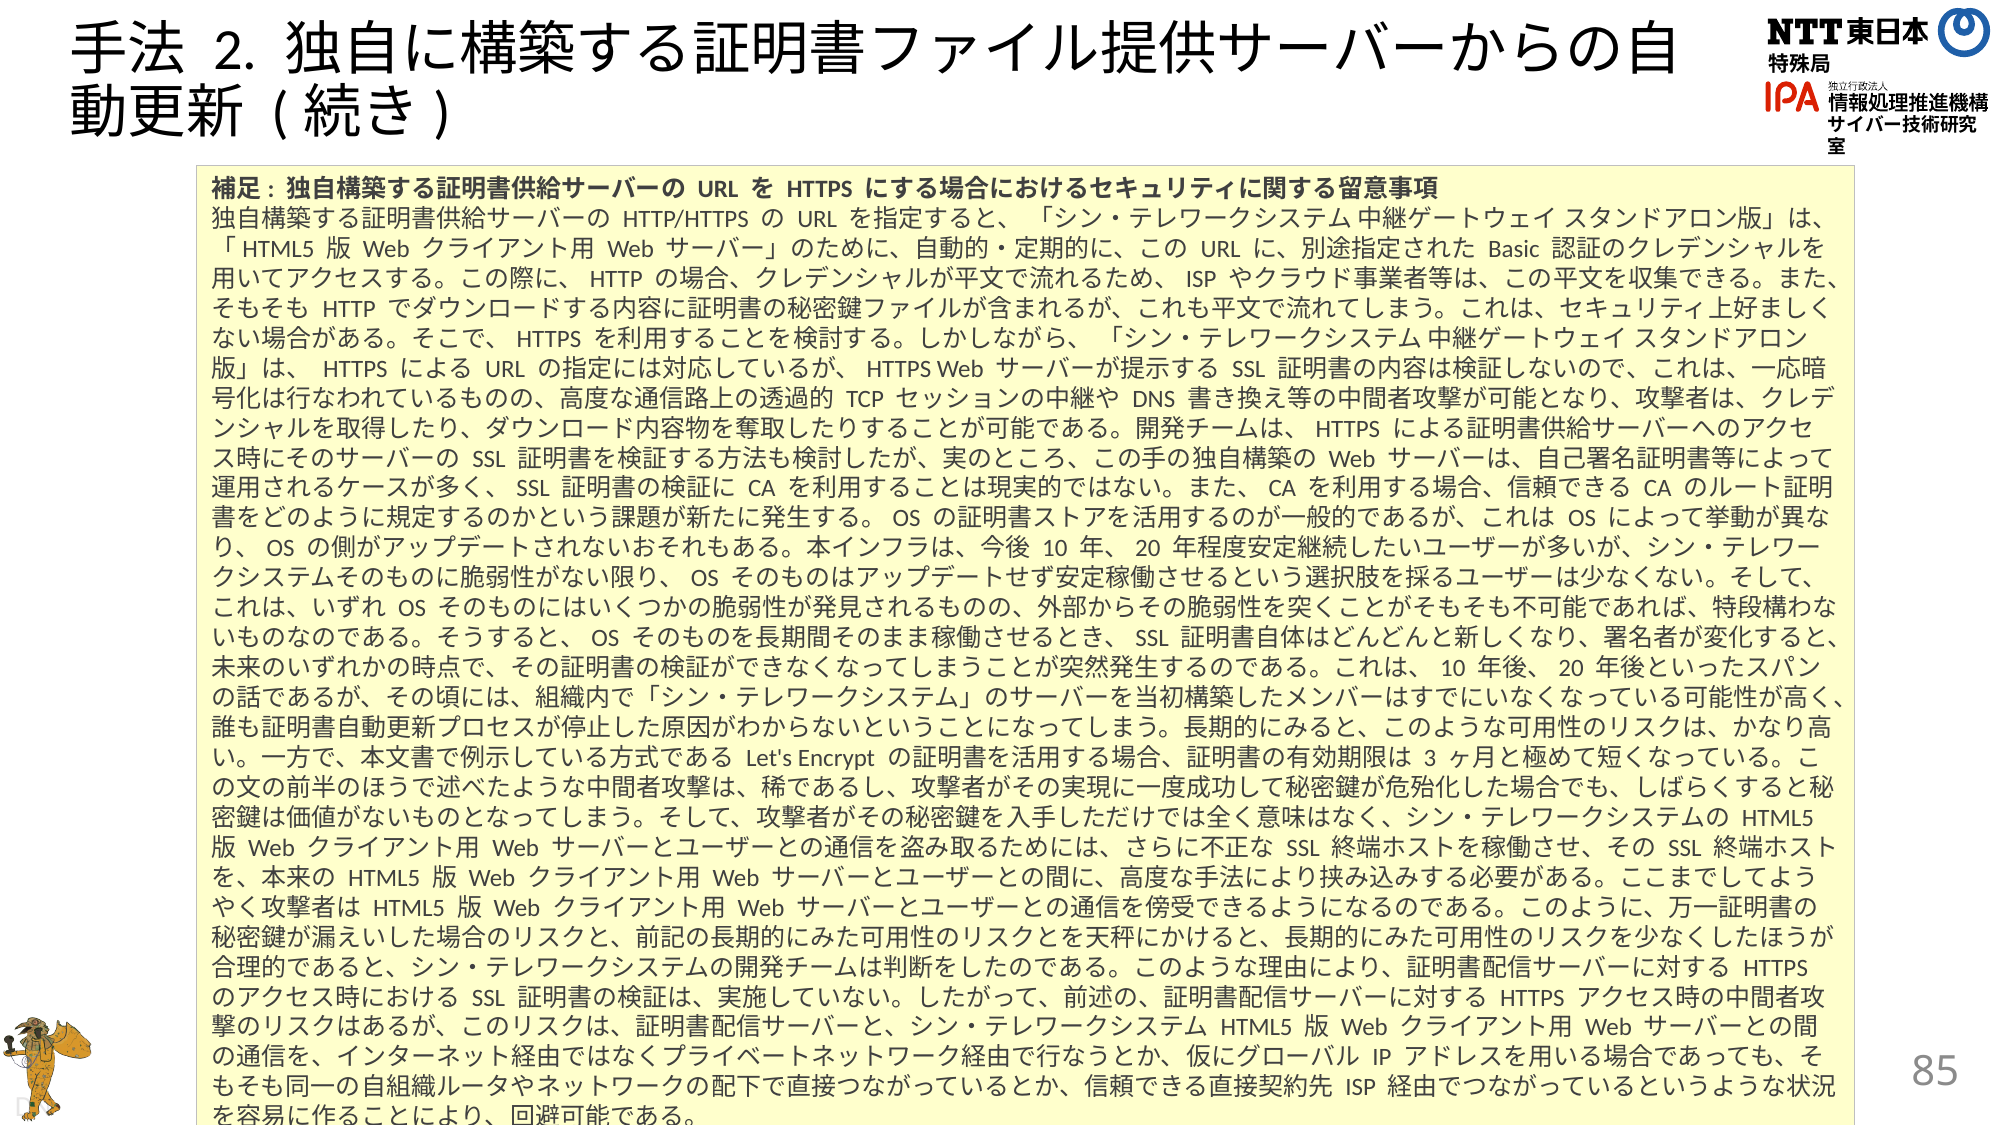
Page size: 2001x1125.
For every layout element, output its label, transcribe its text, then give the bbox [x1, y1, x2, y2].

title 手法 2. 独自に構築する証明書ファイル提供サーバーからの自動更新 (続き) [54, 61, 1703, 174]
slide_number 85 [1855, 1042, 1975, 1103]
text_box 補足: 独自構築する証明書供給サーバーの URL を HTTPS にする場合におけるセキュリティに関する留意事項 独自構築する証明書供給サーバーの HTTP/HTTPS の URL を指定すると、 「シン・テレワークシステム 中継ゲートウェイ スタンドアロン版」は、 「HTML5 版 Web クライアント用 Web サーバー」のために、自動的・定期的に、この URL に、別途指定された Basic 認証のクレデンシャルを用いてアクセスする。この際に、HTTP の場合、クレデンシャルが平文で流れるため、ISP やクラウド事業者等は、この平文を収集できる。また、そもそも HTTP でダウンロードする内容に証明書の秘密鍵ファイルが含まれるが、これも平文で流れてしまう。これは、セキュリティ上好ましくない場合がある。そこで、HTTPS を利用することを検討する。しかしながら、 「シン・テレワークシステム 中継ゲートウェイ スタンドアロン版」は、 HTTPS による URL の指定には対応しているが、HTTPS Web サーバーが提示する SSL 証明書の内容は検証しないので、これは、一応暗号化は行なわれているものの、高度な通信路上の透過的 TCP セッションの中継や DNS 書き換え等の中間者攻撃が可能となり、攻撃者は、クレデンシャルを取得したり、ダウンロード内容物を奪取したりすることが可能である。開発チームは、HTTPS による証明書供給サーバーへのアクセス時にそのサーバーの SSL 証明書を検証する方法も検討したが、実のところ、この手の独自構築の Web サーバーは、自己署名証明書等によって運用されるケースが多く、SSL 証明書の検証に CA を利用することは現実的ではない。また、CA を利用する場合、信頼できる CA のルート証明書をどのように規定するのかという課題が新たに発生する。OS の証明書ストアを活用するのが一般的であるが、これは OS によって挙動が異なり、OS の側がアップデートされないおそれもある。本インフラは、今後 10 年、20 年程度安定継続したいユーザーが多いが、シン・テレワークシステムそのものに脆弱性がない限り、OS そのものはアップデートせず安定稼働させるという選択肢を採るユーザーは少なくない。そして、これは、いずれ OS そのものにはいくつかの脆弱性が発見されるものの、外部からその脆弱性を突くことがそもそも不可能であれば、特段構わないものなのである。そうすると、OS そのものを長期間そのまま稼働させるとき、SSL 証明書自体はどんどんと新しくなり、署名者が変化すると、未来のいずれかの時点で、その証明書の検証ができなくなってしまうことが突然発生するのである。これは、10 年後、20 年後といったスパンの話であるが、その頃には、組織内で「シン・テレワークシステム」のサーバーを当初構築したメンバーはすでにいなくなっている可能性が高く、誰も証明書自動更新プロセスが停止した原因がわからないということになってしまう。長期的にみると、このような可用性のリスクは、かなり高い。一方で、本文書で例示している方式である Let's Encrypt の証明書を活用する場合、証明書の有効期限は 3 ヶ月と極めて短くなっている。この文の前半のほうで述べたような中間者攻撃は、稀であるし、攻撃者がその実現に一度成功して秘密鍵が危殆化した場合でも、しばらくすると秘密鍵は価値がないものとなってしまう。そして、攻撃者がその秘密鍵を入手しただけでは全く意味はなく、シン・テレワークシステムの HTML5 版 Web クライアント用 Web サーバーとユーザーとの通信を盗み取るためには、さらに不正な SSL 終端ホストを稼働させ、その SSL 終端ホストを、本来の HTML5 版 Web クライアント用 Web サーバーとユーザーとの間に、高度な手法により挟み込みする必要がある。ここまでしてようやく攻撃者は HTML5 版 Web クライアント用 Web サーバーとユーザーとの通信を傍受できるようになるのである。このように、万一証明書の秘密鍵が漏えいした場合のリスクと、前記の長期的にみた可用性のリスクとを天秤にかけると、長期的にみた可用性のリスクを少なくしたほうが合理的であると、シン・テレワークシステムの開発チームは判断をしたのである。このような理由により、証明書配信サーバーに対する HTTPS のアクセス時における SSL 証明書の検証は、実施していない。したがって、前述の、証明書配信サーバーに対する HTTPS アクセス時の中間者攻撃のリスクはあるが、このリスクは、証明書配信サーバーと、シン・テレワークシステム HTML5 版 Web クライアント用 Web サーバーとの間の通信を、インターネット経由ではなくプライベートネットワーク経由で行なうとか、仮にグローバル IP アドレスを用いる場合であっても、そもそも同一の自組織ルータやネットワークの配下で直接つながっているとか、信頼できる直接契約先 ISP 経由でつながっているというような状況を容易に作ることにより、回避可能である。 [196, 165, 1855, 1125]
